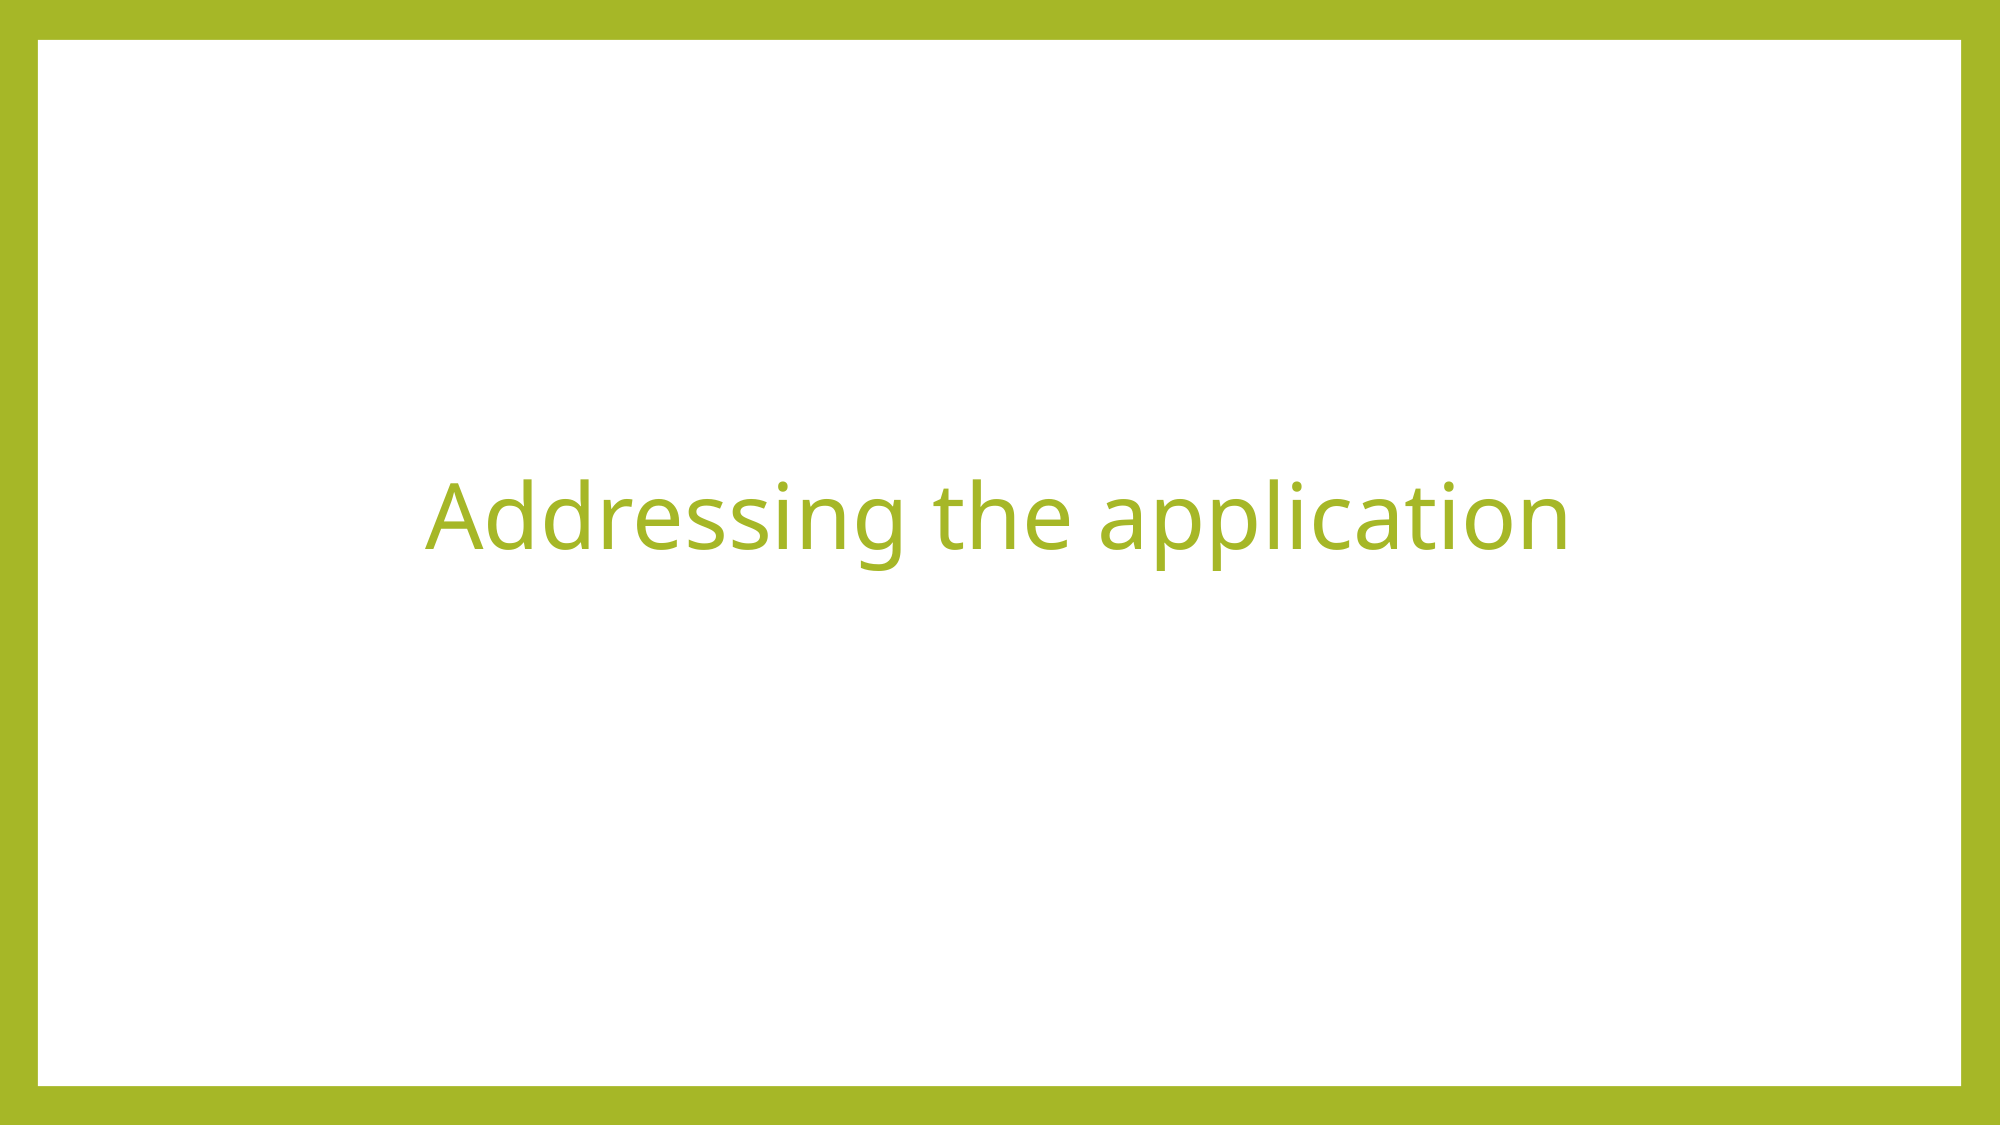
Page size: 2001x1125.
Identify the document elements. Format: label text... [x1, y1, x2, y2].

title Addressing the application [137, 411, 1863, 630]
